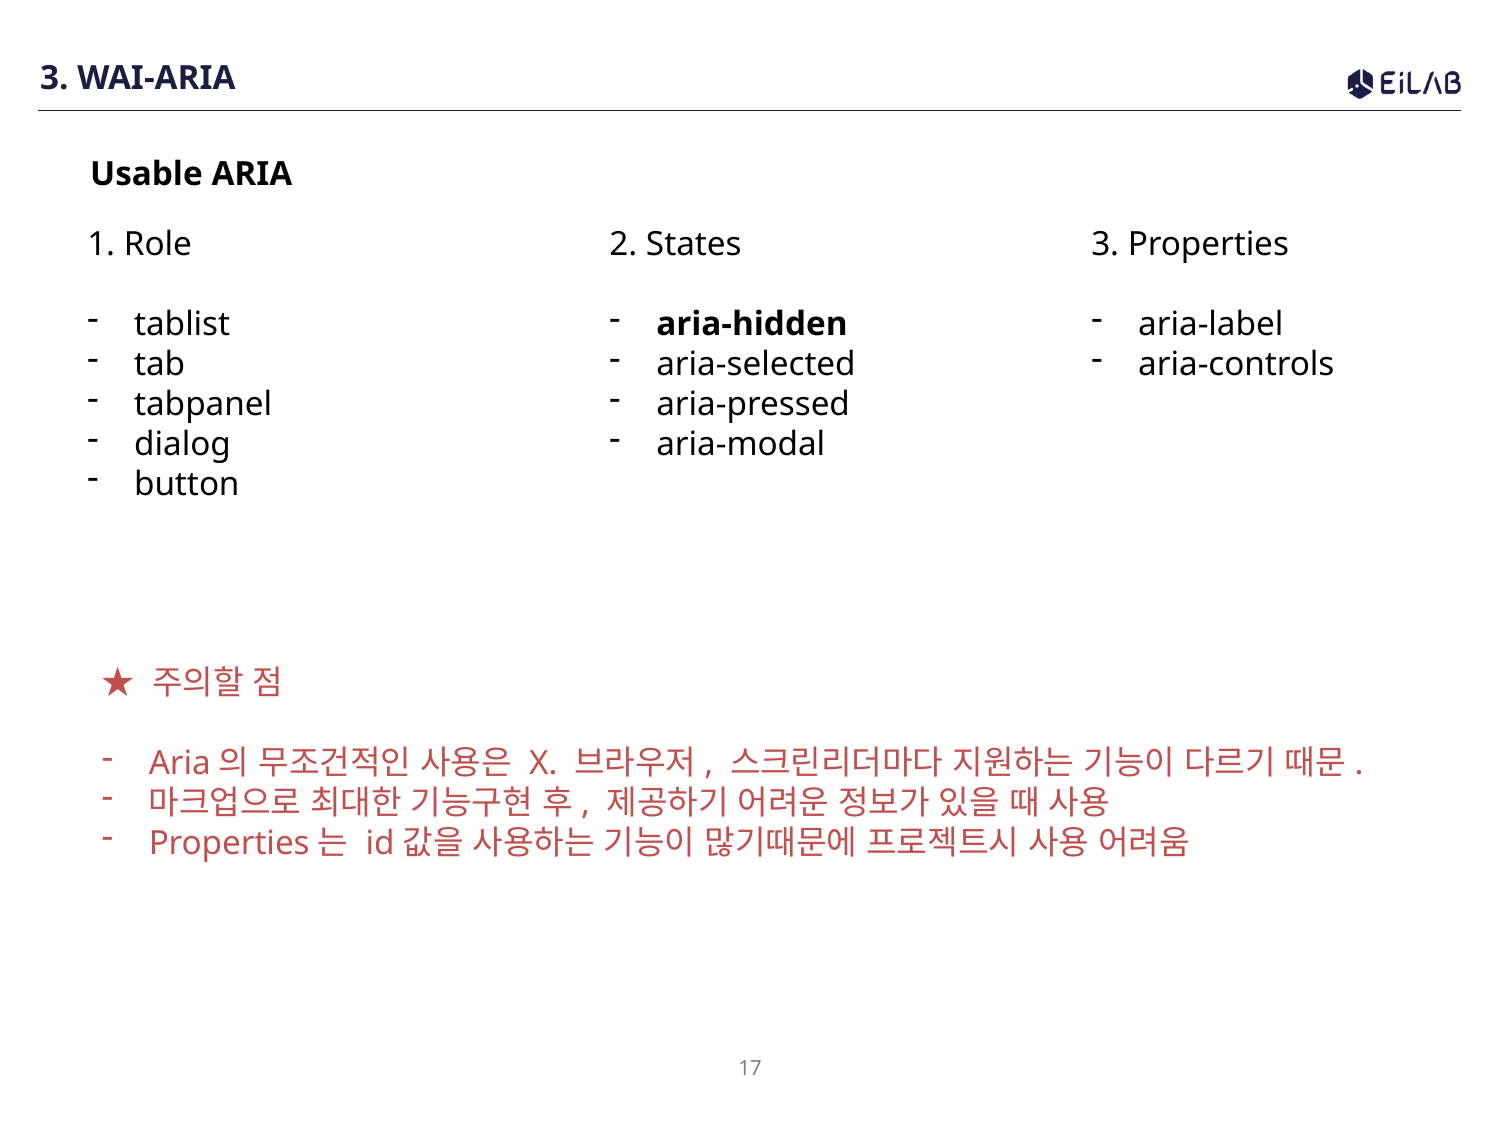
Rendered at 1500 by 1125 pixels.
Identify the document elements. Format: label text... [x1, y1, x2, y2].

picture [1347, 68, 1461, 99]
text_box 2. States aria-hidden aria-selected aria-pressed aria-modal [594, 215, 871, 510]
title 3. WAI-ARIA [40, 43, 1334, 110]
text_box ★ 주의할 점 Aria의 무조건적인 사용은 X. 브라우저, 스크린리더마다 지원하는 기능이 다르기 때문. 마크업으로 최대한 기능구현 후, 제공하기 어려운 정보가 있을 때 사용 Properties는 id값을 사용하는 기능이 많기때문에 프로젝트시 사용 어려움 [87, 654, 1379, 914]
text_box Usable ARIA [75, 144, 308, 199]
text_box 3. Properties aria-label aria-controls [1076, 215, 1350, 550]
text_box 1. Role tablist tab tabpanel dialog button [72, 215, 288, 550]
